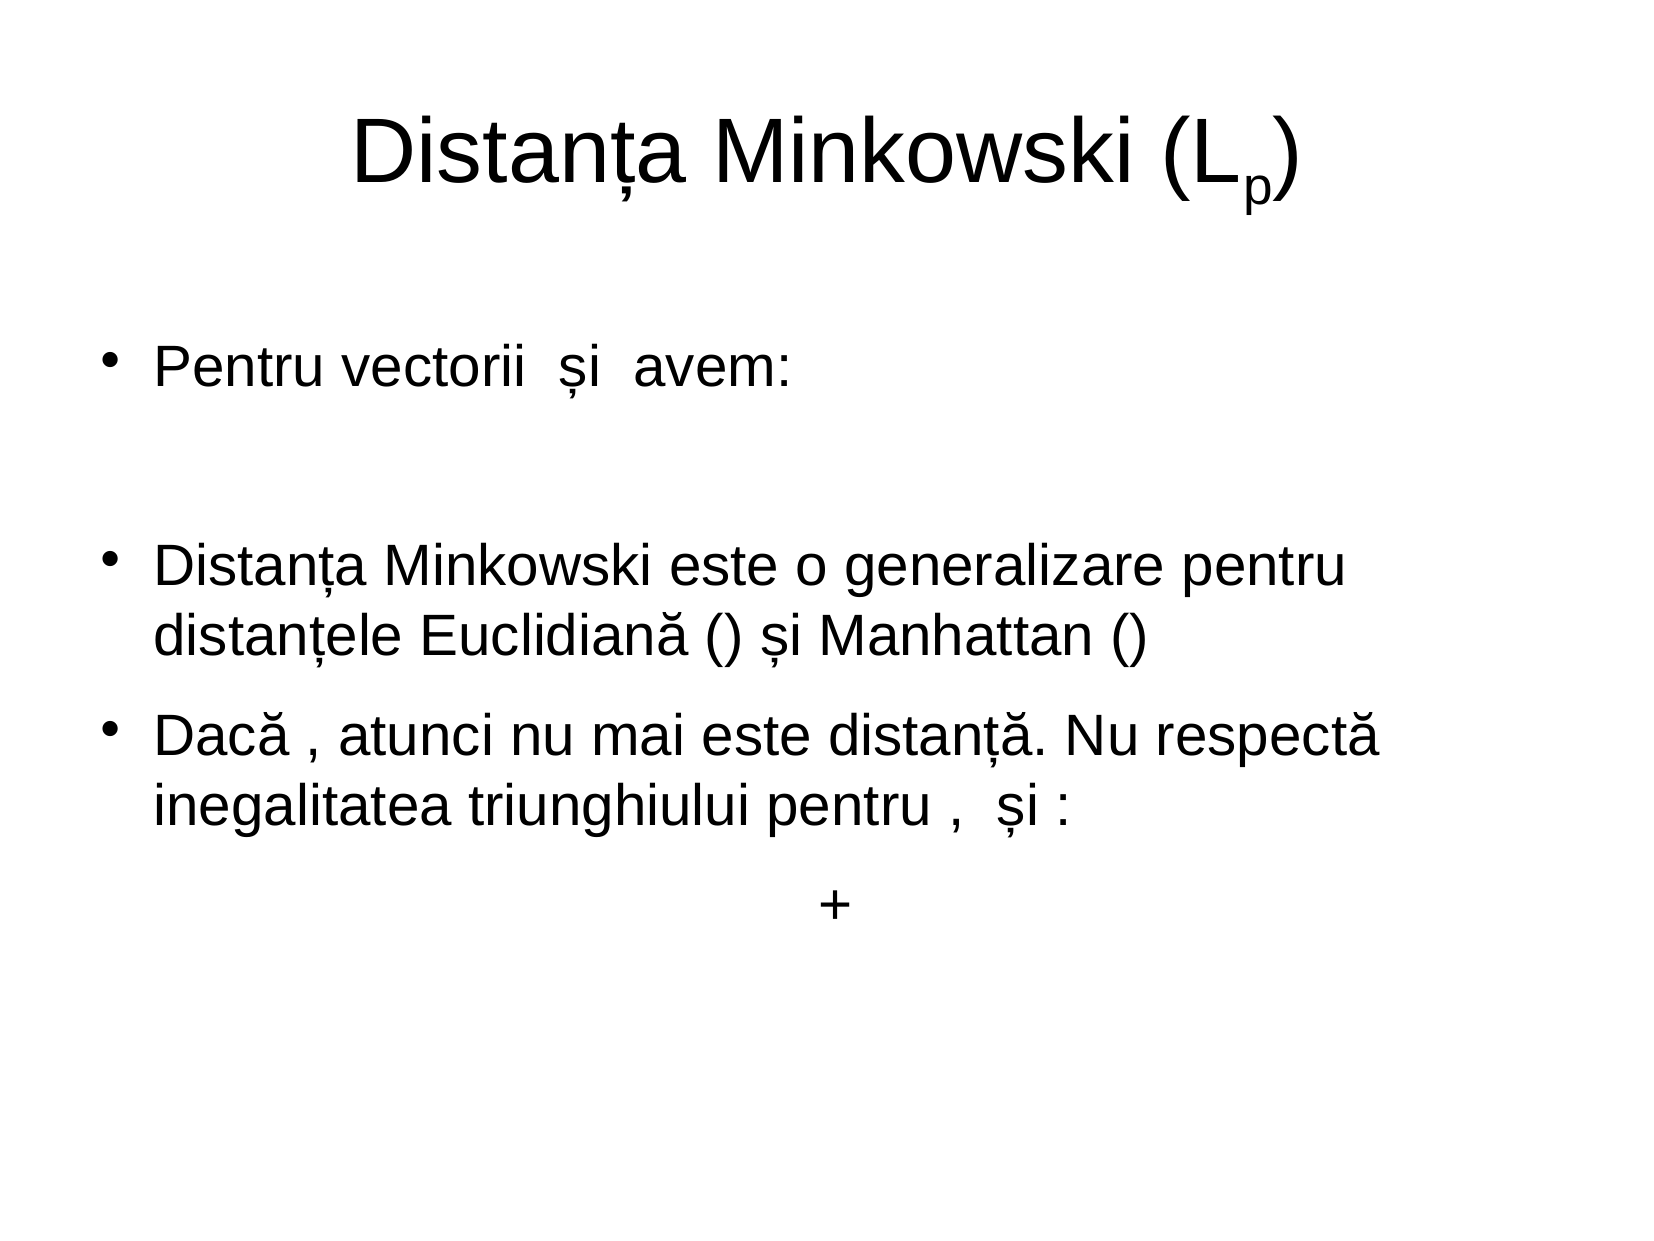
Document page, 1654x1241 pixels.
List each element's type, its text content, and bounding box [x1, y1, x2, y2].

text_box Distanța Minkowski (Lp) [82, 49, 1571, 257]
